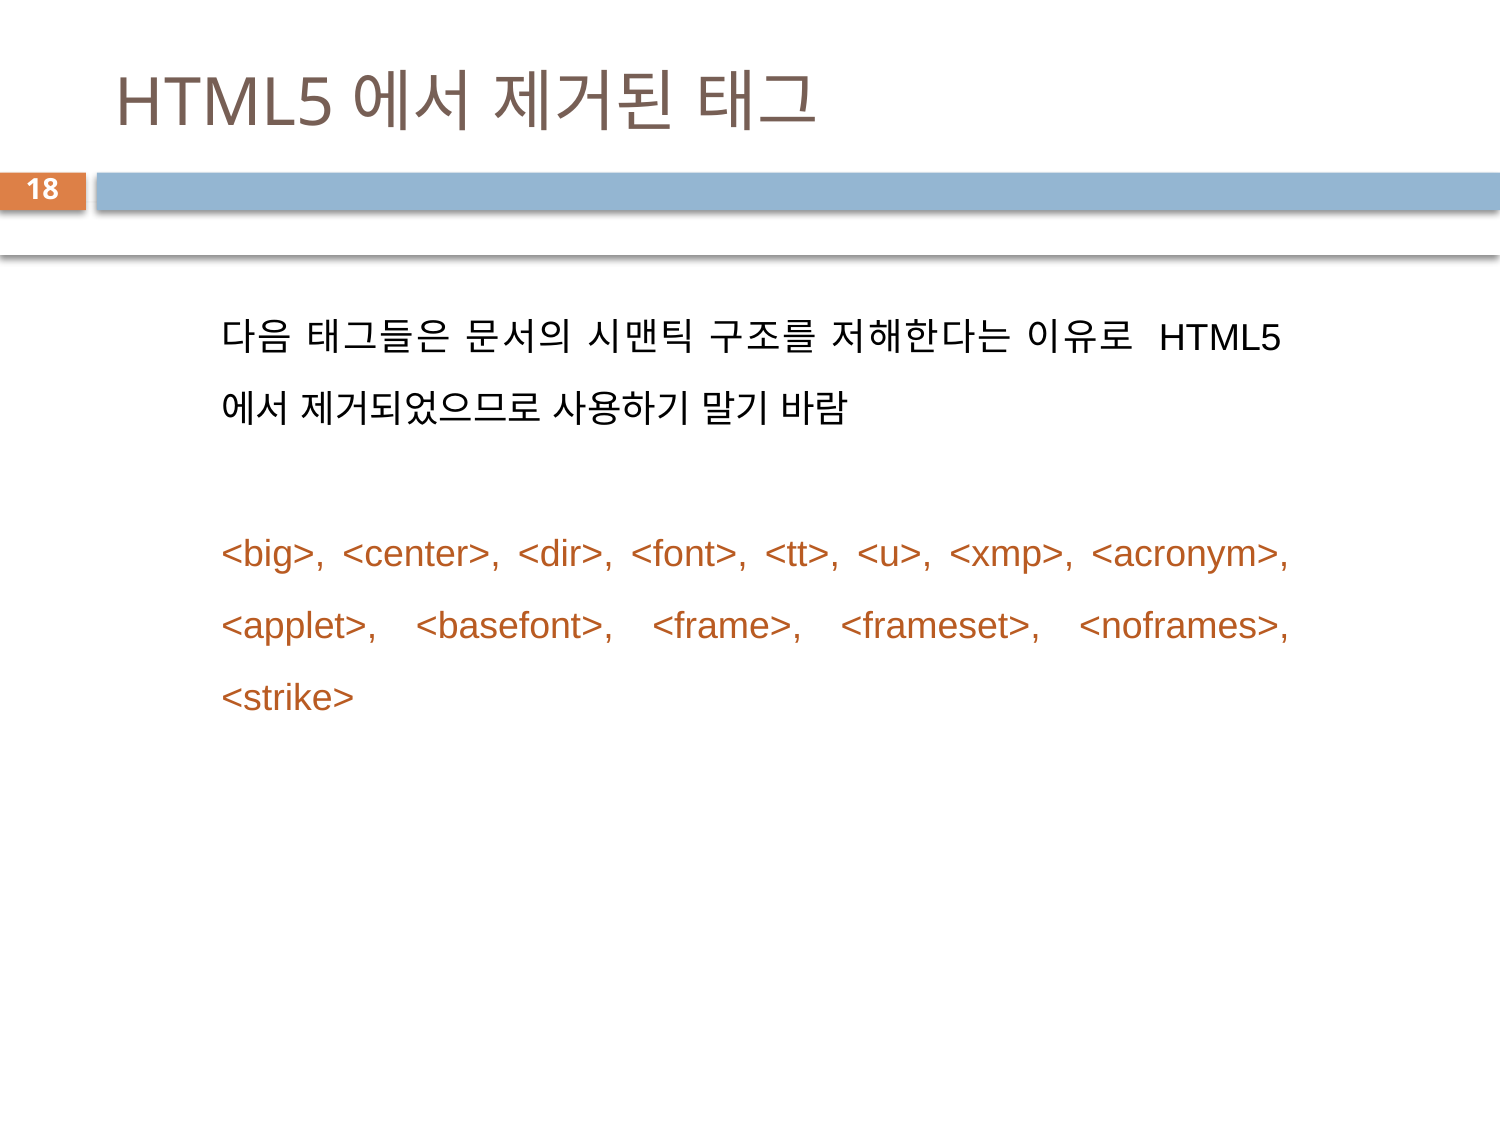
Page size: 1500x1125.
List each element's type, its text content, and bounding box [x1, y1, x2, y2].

title HTML5에서 제거된 태그 [99, 37, 1438, 161]
text_box 다음 태그들은 문서의 시맨틱 구조를 저해한다는 이유로 HTML5에서 제거되었으므로 사용하기 말기 바람 <big>, <center>, <dir>, <font>, <tt>, <u>, <xmp>, <acronym>, <applet>, <basefont>, <frame>, <frameset>, <noframes>, <strike> [206, 278, 1306, 726]
slide_number 18 [0, 170, 87, 211]
